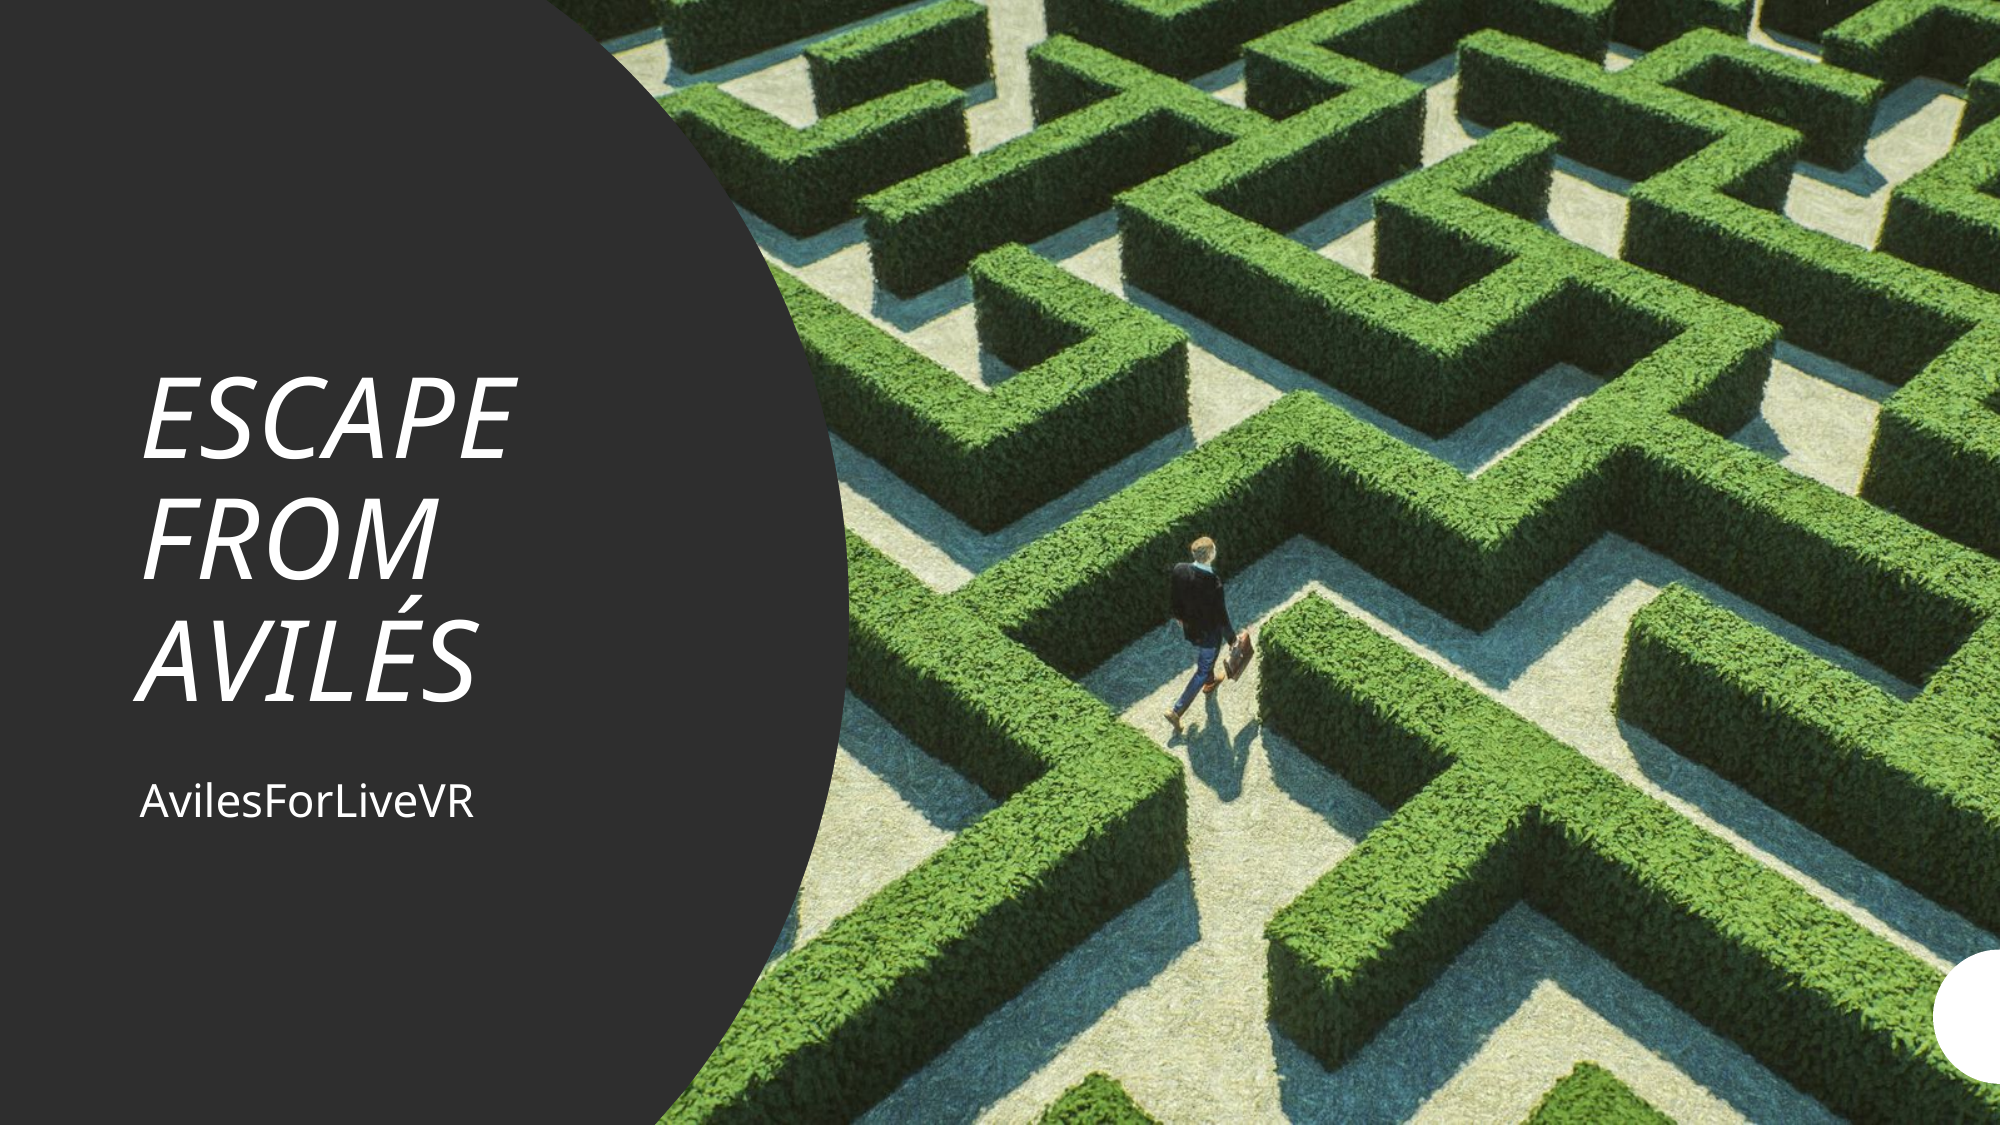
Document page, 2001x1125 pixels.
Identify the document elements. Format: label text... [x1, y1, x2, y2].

title ESCAPE FROM AVILÉS [124, 185, 546, 734]
picture [546, 0, 2000, 1125]
text_box [0, 0, 546, 1125]
subtitle AvilesForLiveVR [124, 764, 546, 950]
